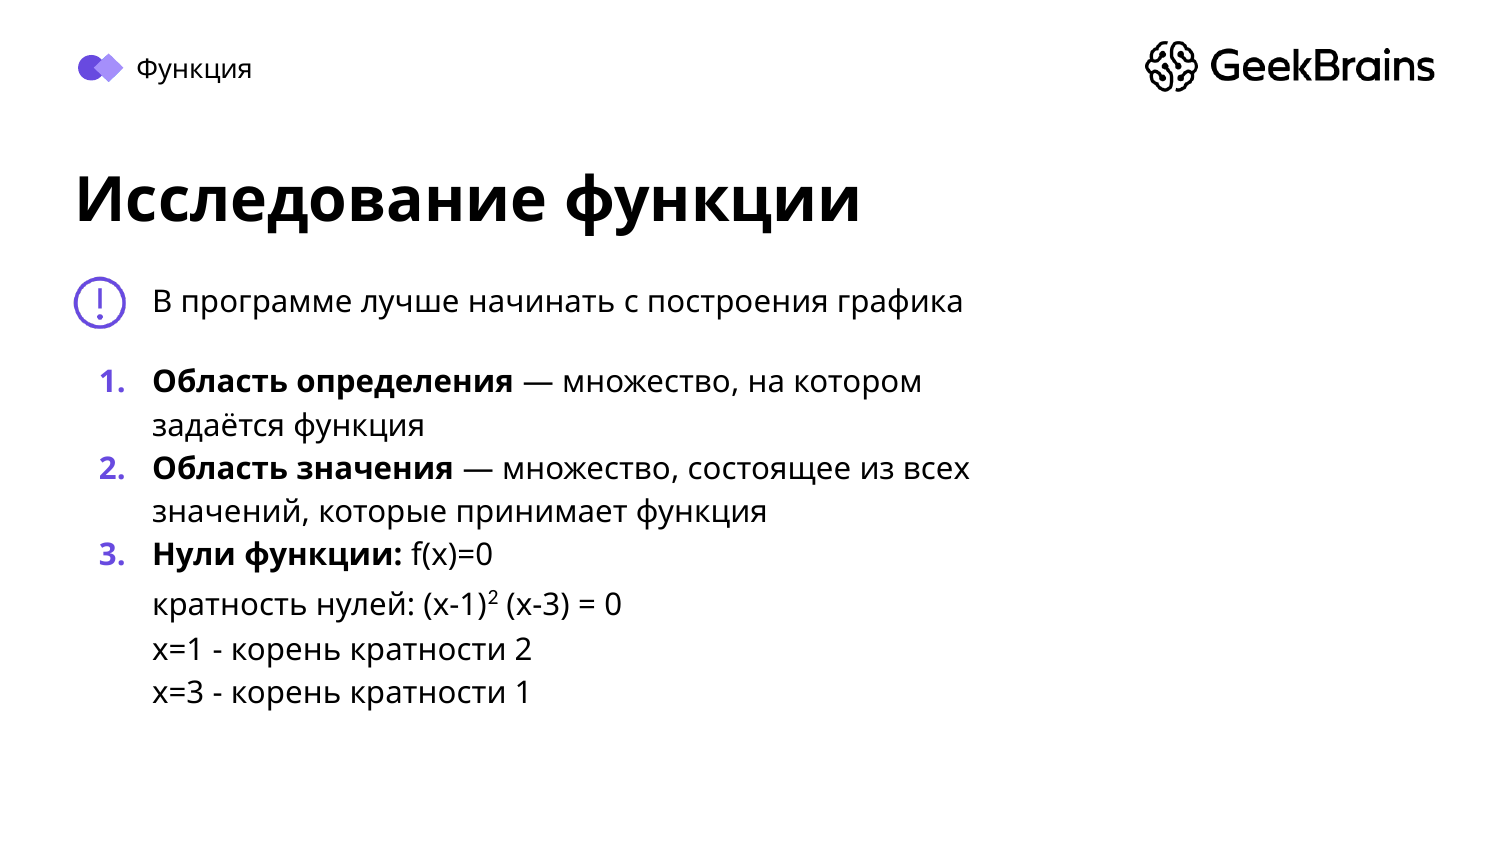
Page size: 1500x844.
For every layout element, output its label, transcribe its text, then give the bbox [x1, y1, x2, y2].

text_box [78, 54, 102, 81]
title Функция [134, 39, 812, 83]
text_box [93, 53, 124, 82]
picture [69, 272, 129, 332]
title Исследование функции [74, 169, 1093, 229]
picture [1145, 39, 1435, 93]
text_box В программе лучше начинать с построения графика Область определения — множество, на котором задаётся функция Область значения — множество, состоящее из всех значений, которые принимает функция Нули функции: f(x)=0 кратность нулей: (x-1)2 (x-3) = 0 x=1 - корень кратности 2 x=3 - корень кратности 1 [77, 267, 1002, 796]
